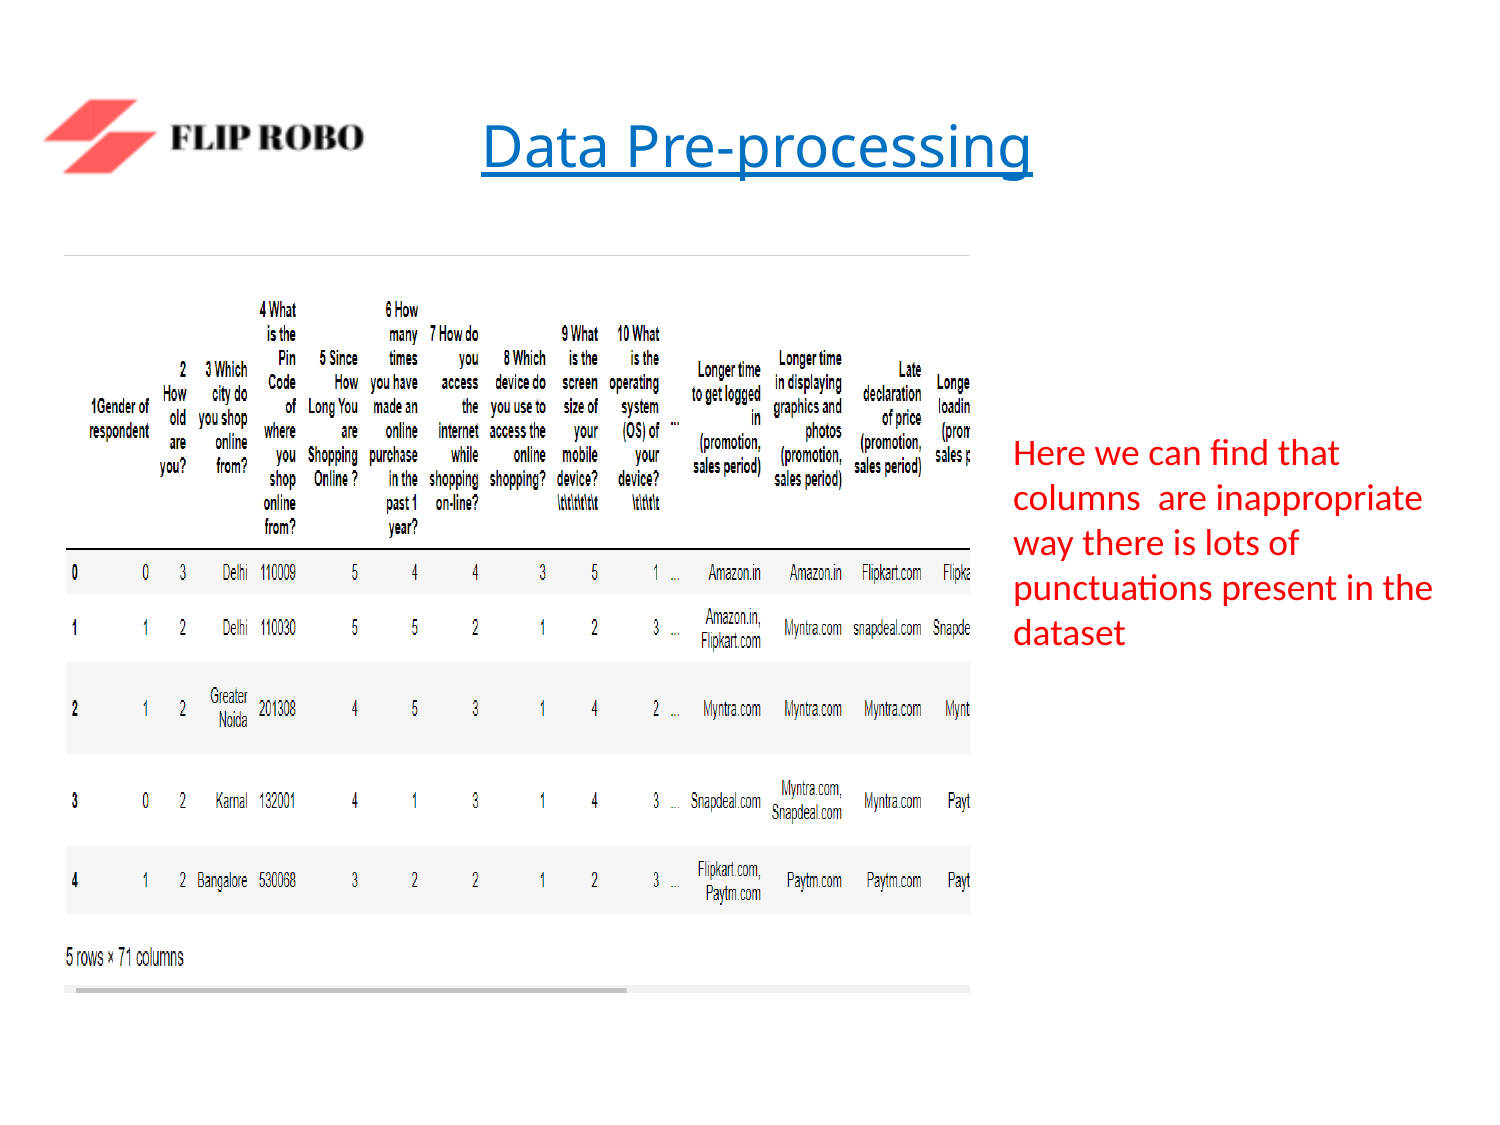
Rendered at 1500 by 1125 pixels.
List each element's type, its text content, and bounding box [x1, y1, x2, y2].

text_box Here we can find that columns are inappropriate way there is lots of punctuations present in the dataset [998, 420, 1471, 664]
picture [29, 77, 395, 203]
text_box Data Pre-processing [466, 101, 1211, 188]
picture [64, 255, 975, 993]
